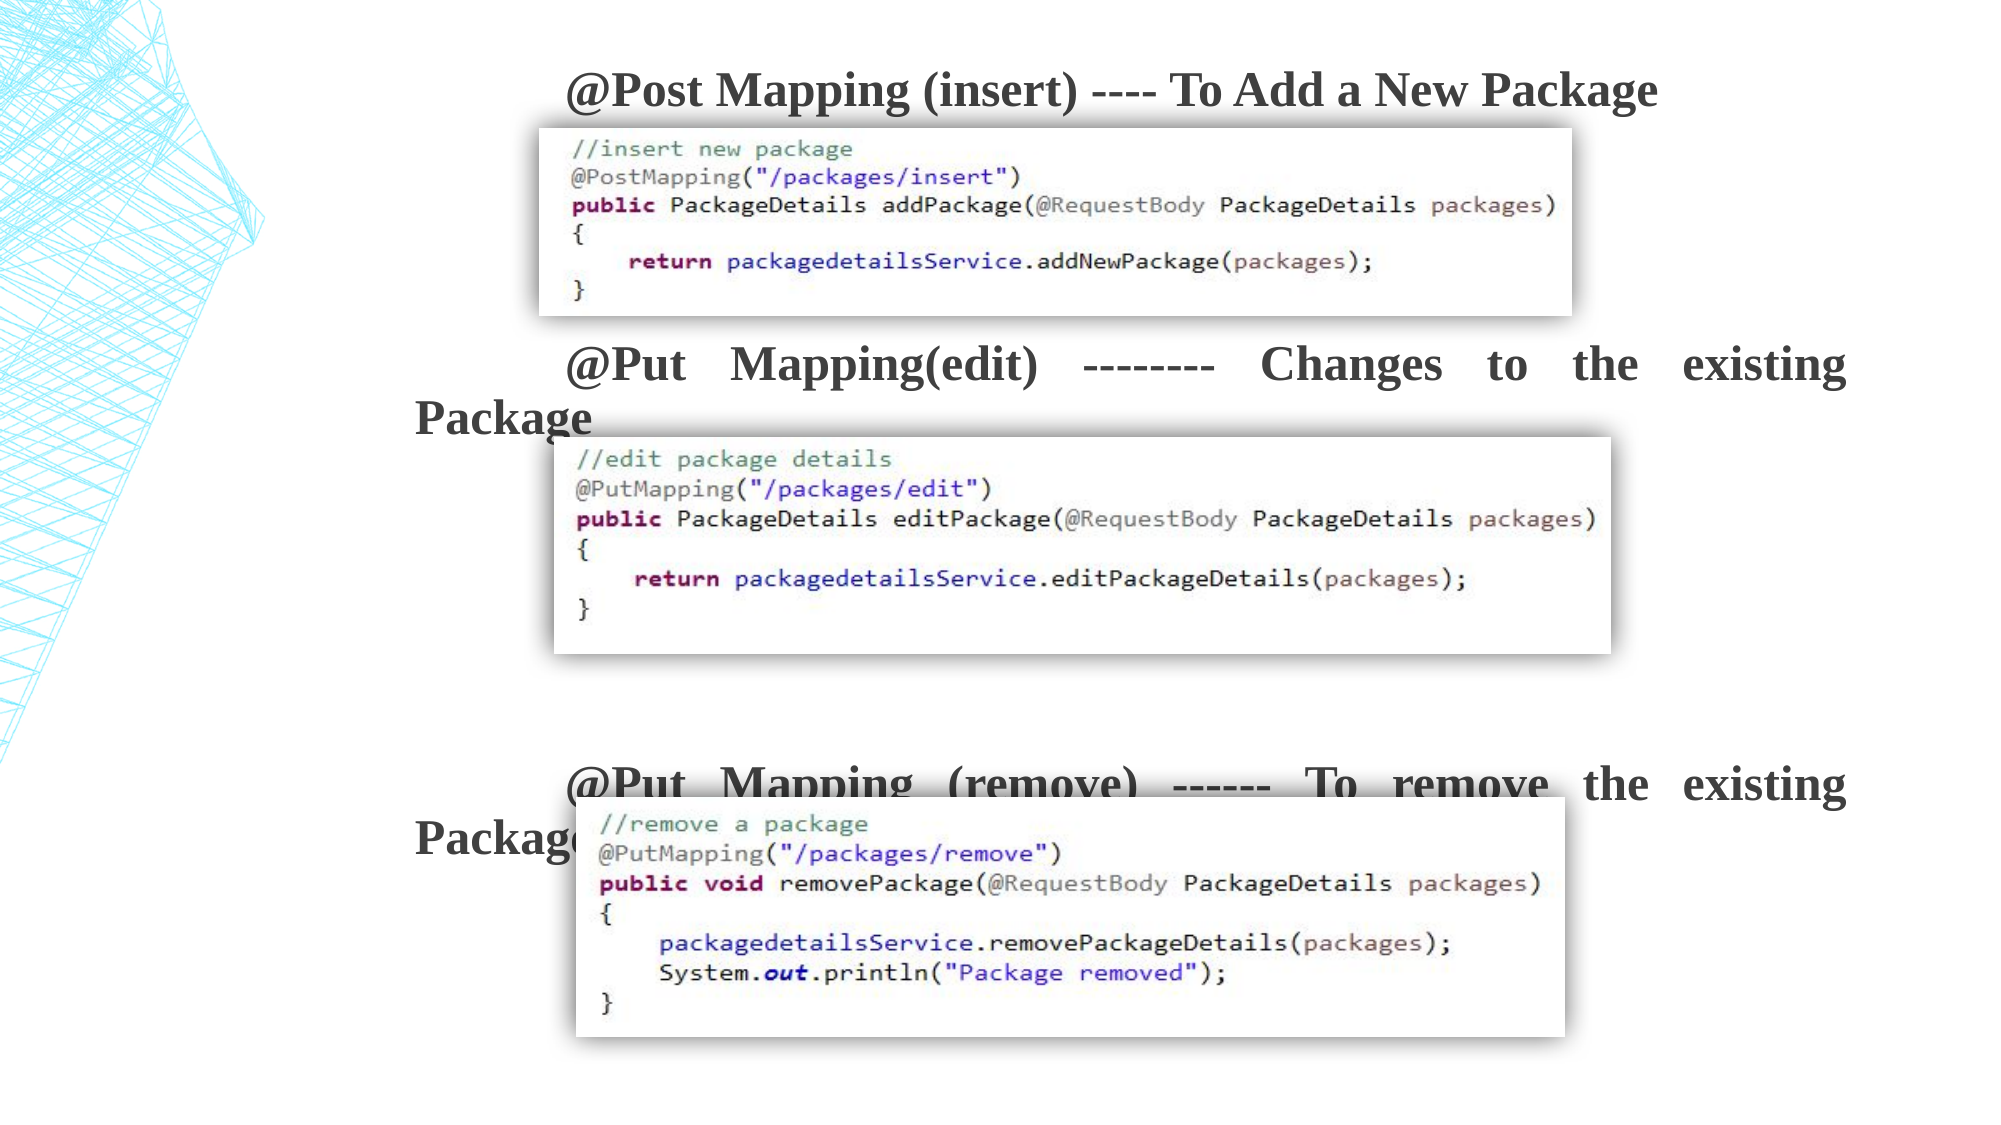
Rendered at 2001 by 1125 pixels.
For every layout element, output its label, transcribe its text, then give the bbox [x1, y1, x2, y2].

list @Post Mapping (insert) ---- To Add a New Package @Put Mapping(edit) -------- Changes to the existing Package @Put Mapping (remove) ------ To remove the existing Package [324, 55, 1863, 1098]
picture [0, 0, 2001, 1125]
